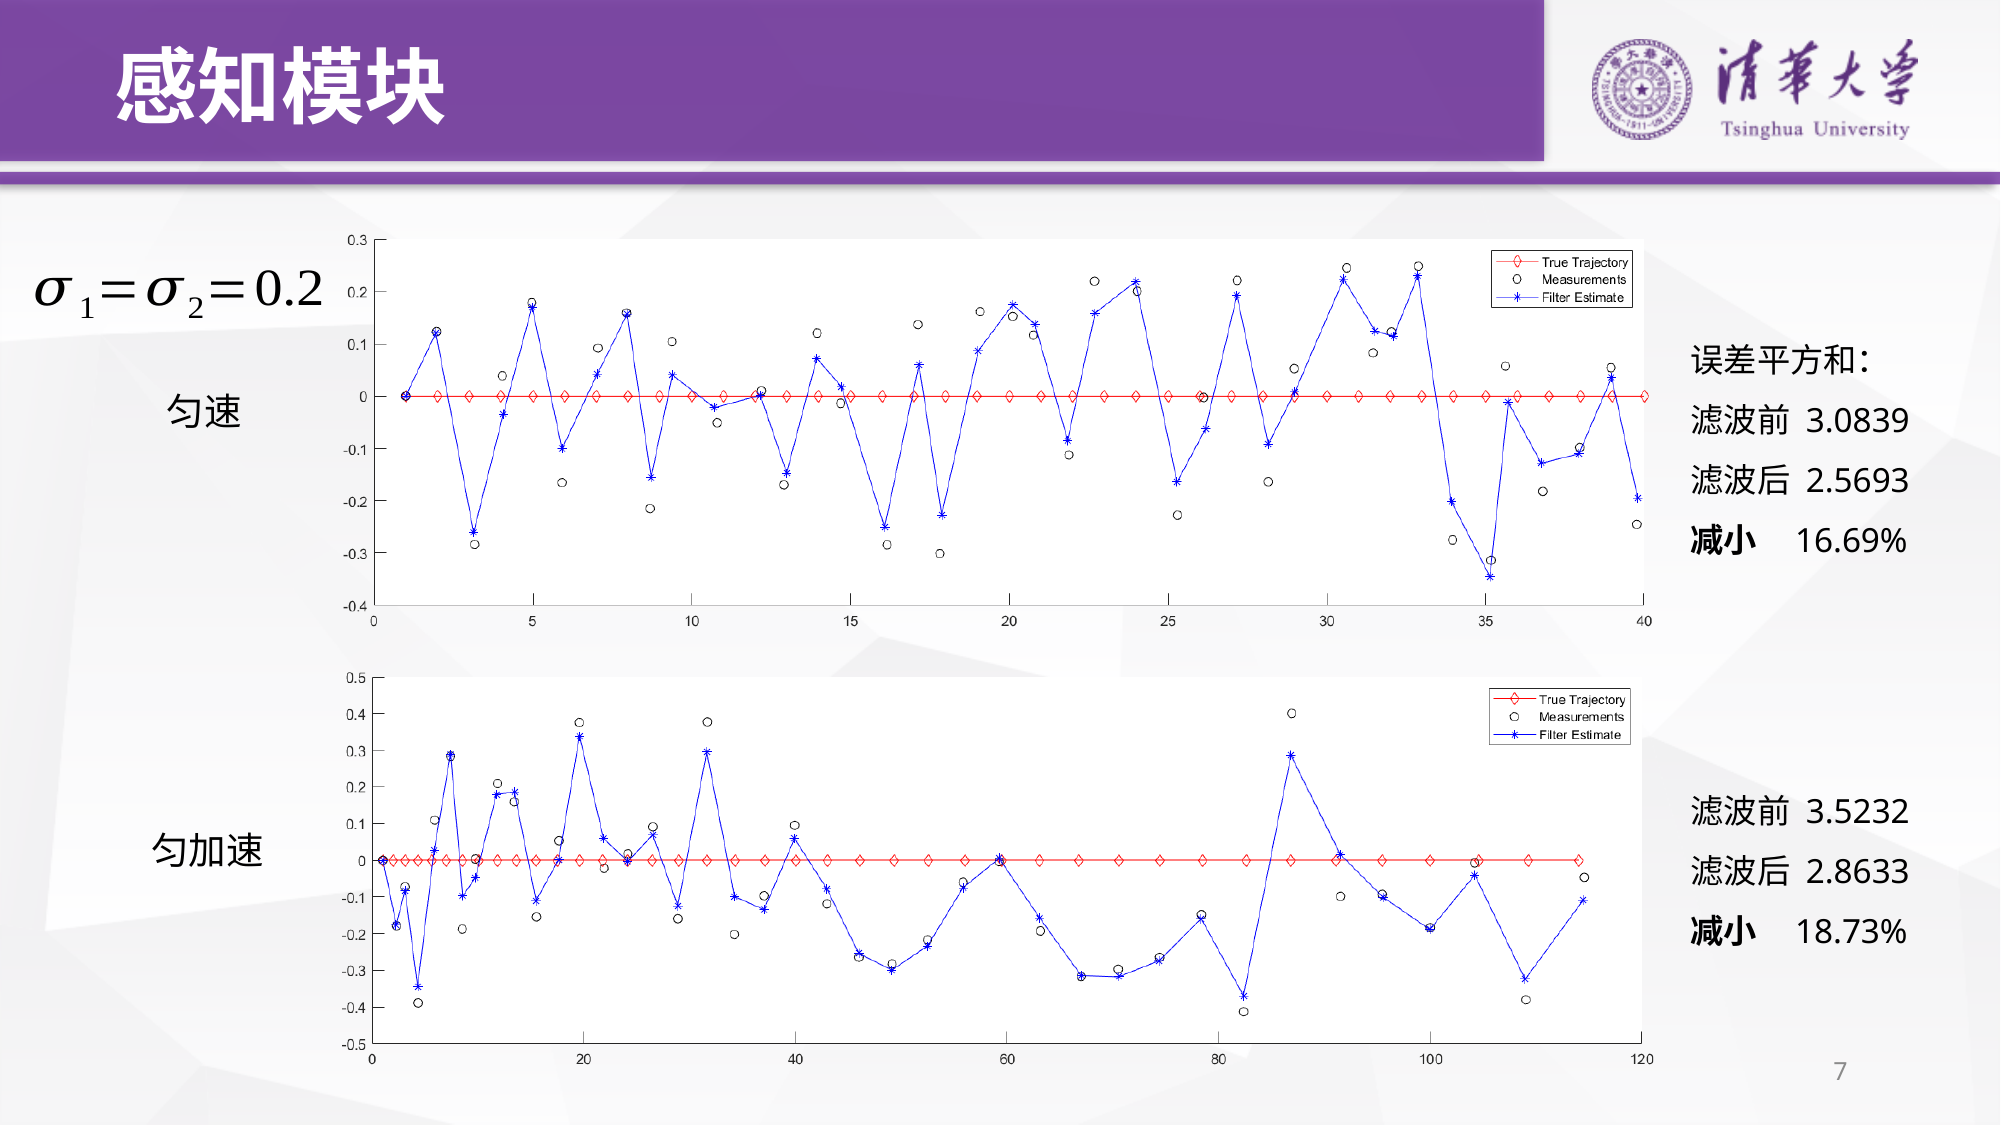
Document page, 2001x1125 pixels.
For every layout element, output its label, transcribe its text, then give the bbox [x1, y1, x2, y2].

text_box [0, 0, 2000, 185]
slide_number 7 [1412, 1042, 1863, 1103]
text_box 误差平方和： 滤波前 3.0839 滤波后 2.5693 减小 16.69% [1675, 312, 1925, 567]
picture [0, 0, 2001, 1125]
text_box 滤波前 3.5232 滤波后 2.8633 减小 18.73% [1675, 763, 1925, 958]
